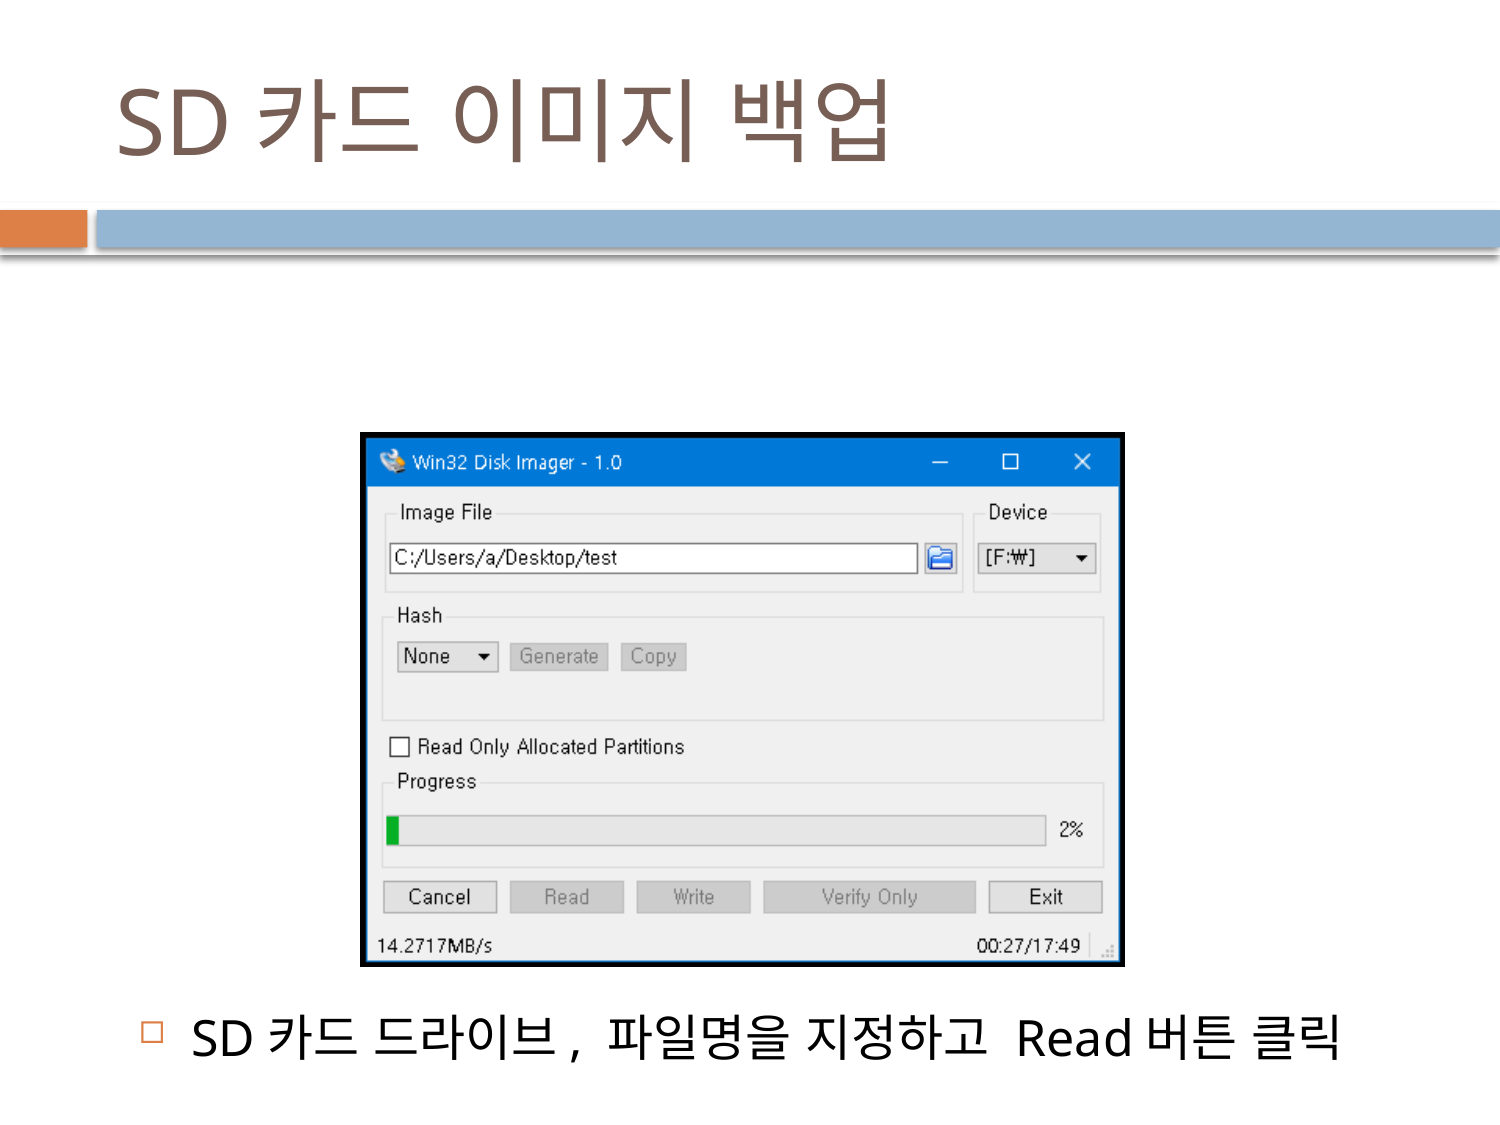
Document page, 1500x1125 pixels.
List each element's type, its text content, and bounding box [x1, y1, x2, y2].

picture [359, 432, 1125, 968]
title SD카드 이미지 백업 [100, 37, 1438, 200]
list SD카드 드라이브, 파일명을 지정하고 Read버튼 클릭 [123, 999, 1393, 1112]
